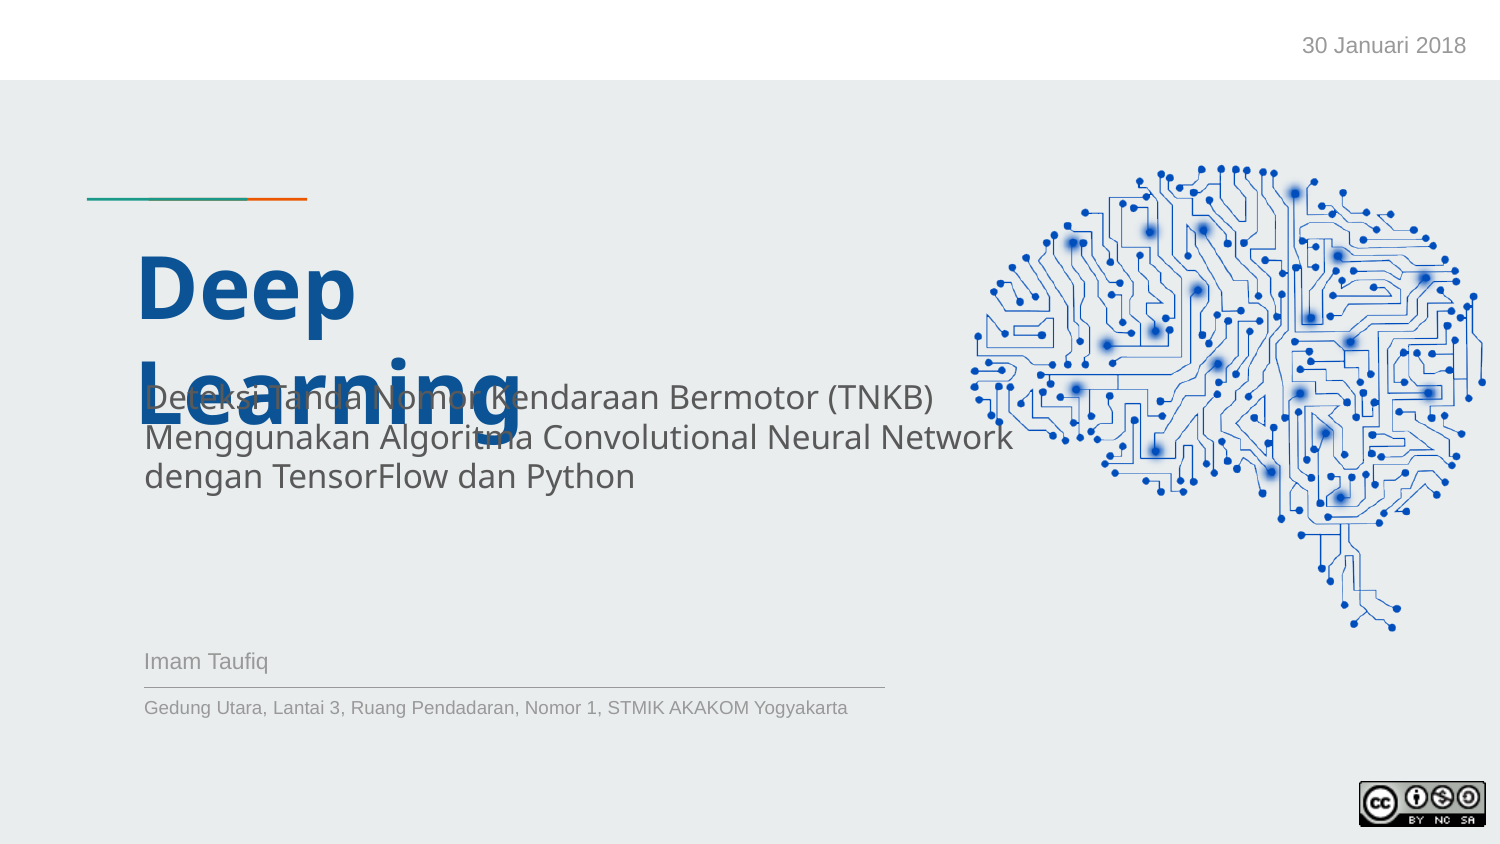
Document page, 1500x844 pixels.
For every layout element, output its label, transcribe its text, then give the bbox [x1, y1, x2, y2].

title Deep Learning [119, 216, 775, 356]
subtitle Deteksi Tanda Nomor Kendaraan Bermotor (TNKB) Menggunakan Algoritma Convolutional Neural Network dengan TensorFlow dan Python [129, 360, 965, 506]
text_box 30 Januari 2018 [1287, 15, 1486, 65]
picture [970, 164, 1486, 632]
text_box Gedung Utara, Lantai 3, Ruang Pendadaran, Nomor 1, STMIK AKAKOM Yogyakarta [129, 680, 904, 760]
text_box Imam Taufiq [129, 631, 360, 681]
picture [1359, 781, 1486, 827]
